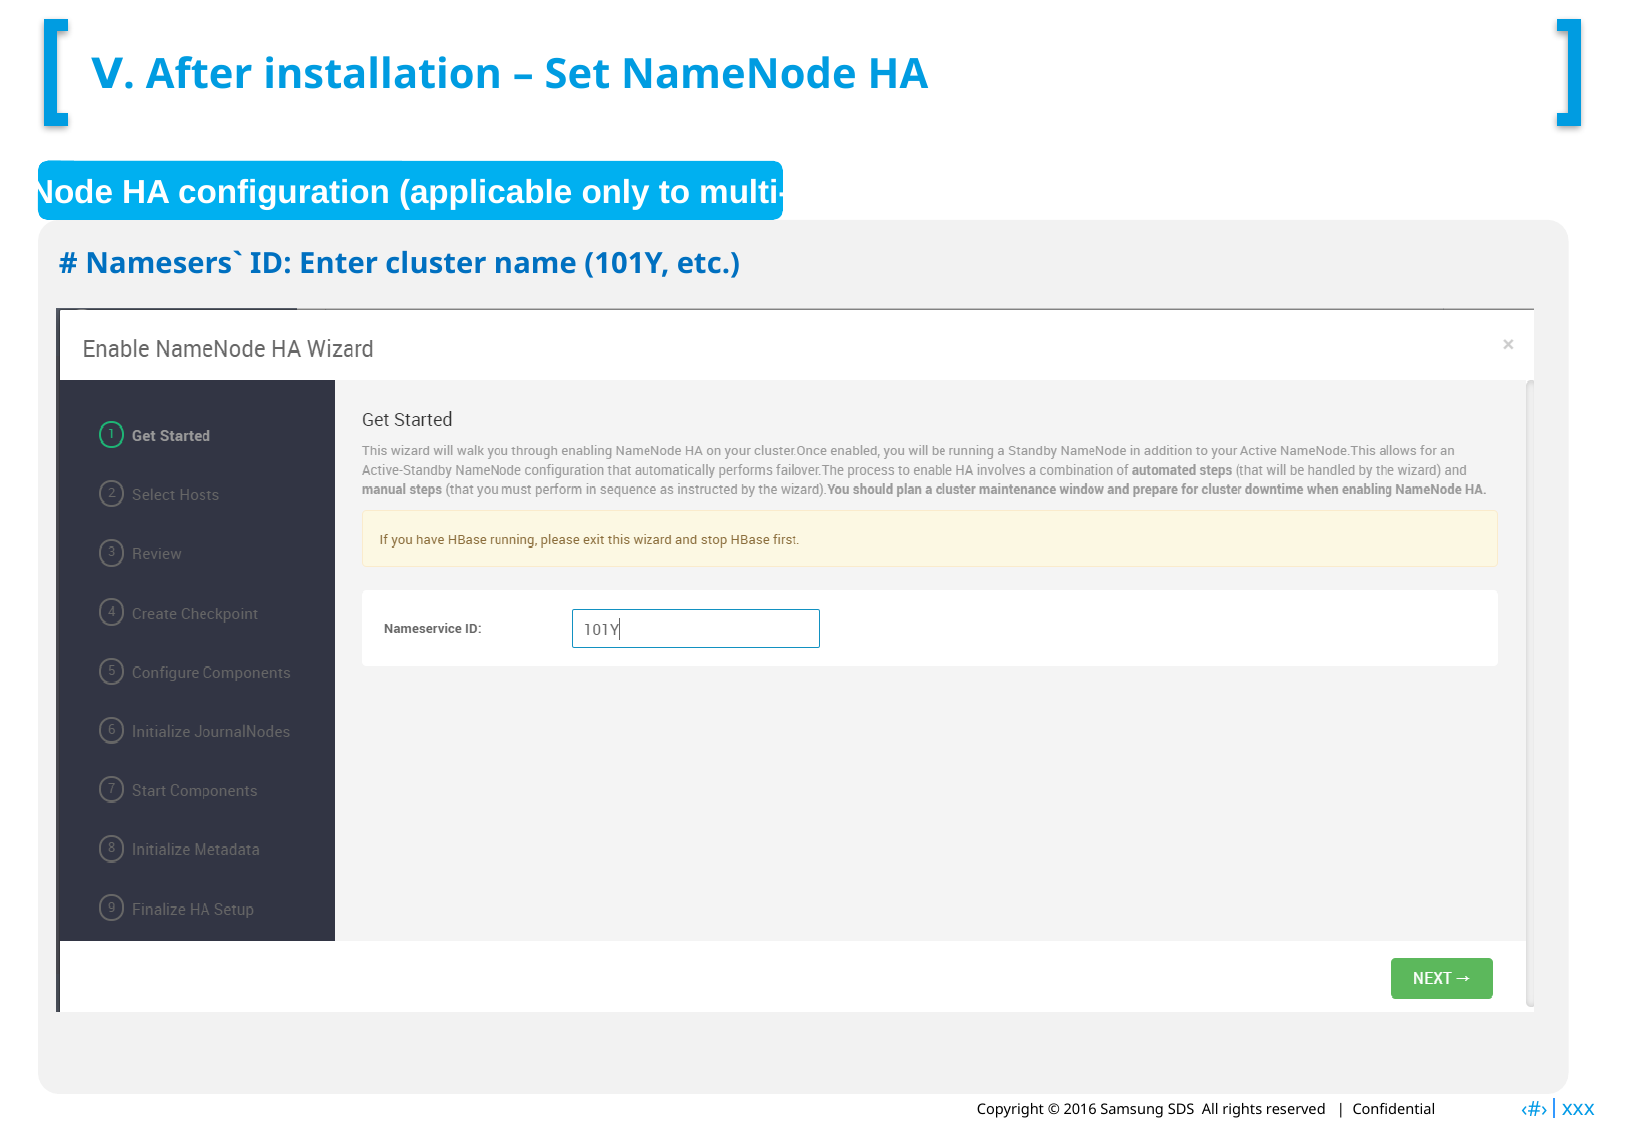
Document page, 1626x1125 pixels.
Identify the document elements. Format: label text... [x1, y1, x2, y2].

title Ⅴ. After installation – Set NameNode HA [90, 33, 1439, 111]
text_box # Namesers` ID: Enter cluster name (101Y, etc.) [35, 217, 1571, 1097]
text_box NameNode HA configuration (applicable only to multi-node) [35, 158, 786, 222]
picture [56, 308, 1534, 1012]
